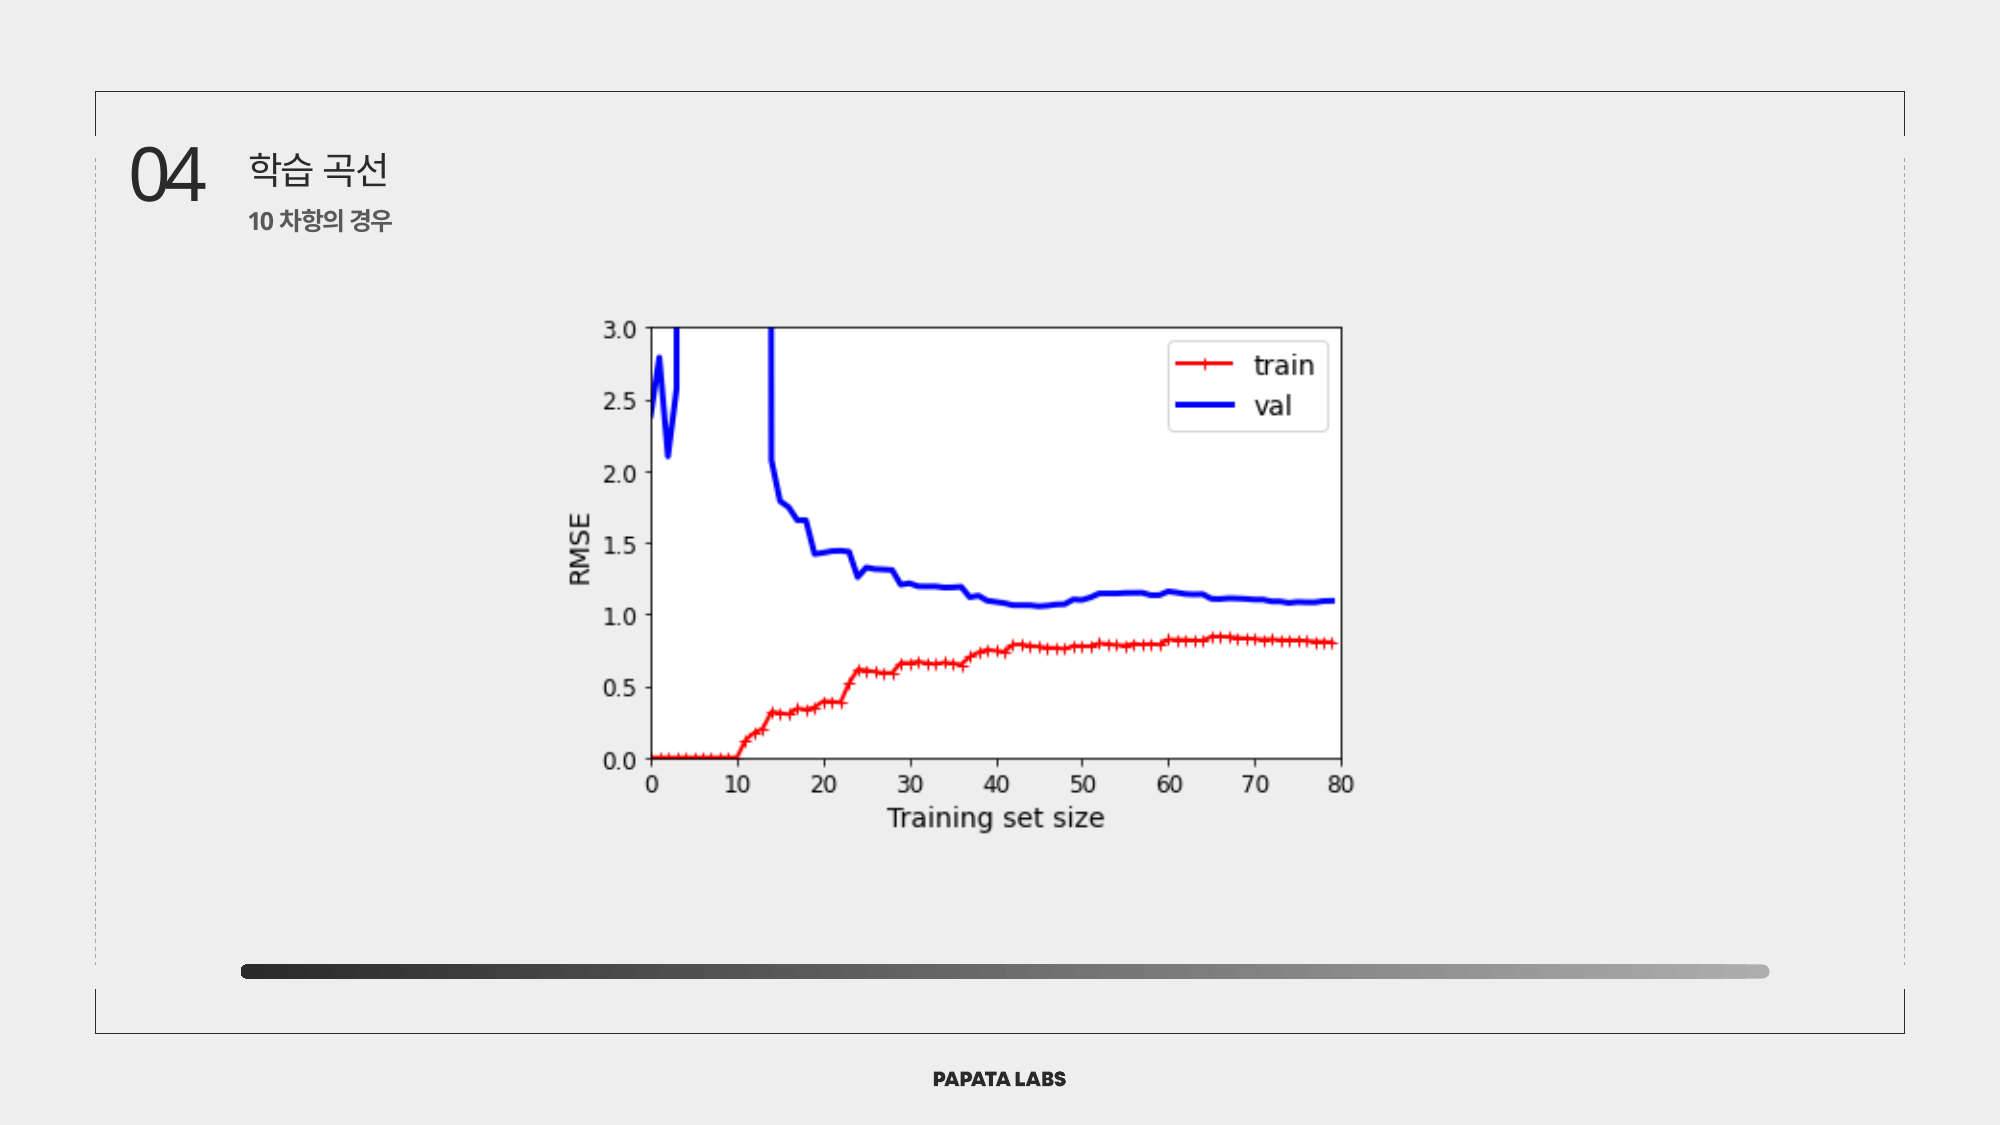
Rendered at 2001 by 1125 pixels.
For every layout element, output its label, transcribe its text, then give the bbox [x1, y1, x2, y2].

text_box 04 [119, 123, 217, 219]
text_box [95, 988, 1905, 1034]
text_box [239, 963, 1771, 980]
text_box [933, 1071, 1066, 1087]
text_box 10차항의 경우 [238, 202, 403, 239]
picture [553, 306, 1368, 845]
text_box [95, 91, 1905, 137]
text_box 학습 곡선 [239, 144, 399, 196]
